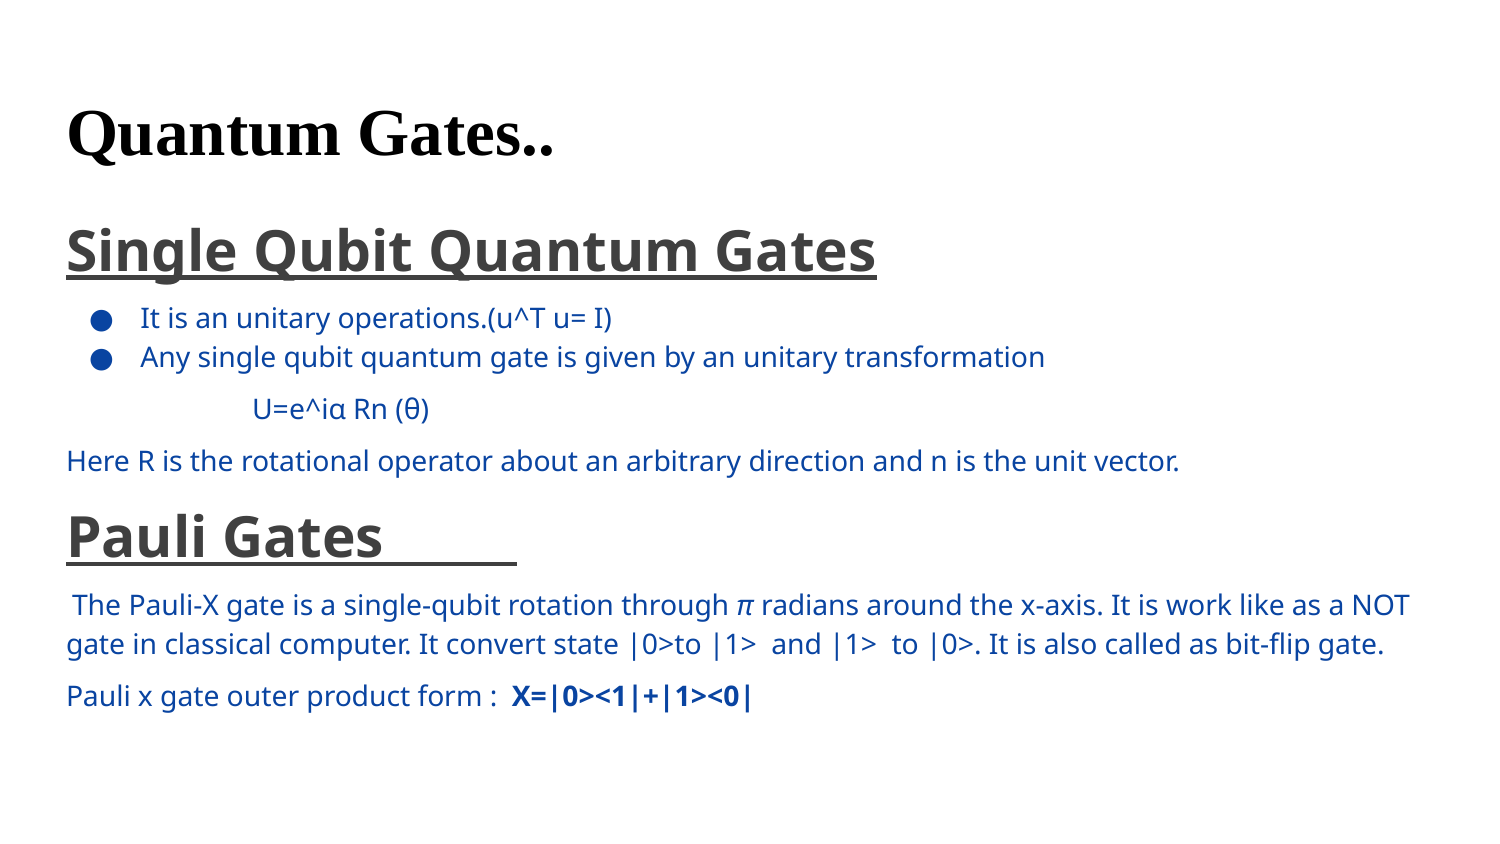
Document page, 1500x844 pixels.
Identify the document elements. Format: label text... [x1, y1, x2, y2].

list Single Qubit Quantum Gates It is an unitary operations.(u^T u= I) Any single qubit quantum gate is given by an unitary transformation U=e^iα Rn (θ) Here R is the rotational operator about an arbitrary direction and n is the unit vector. Pauli Gates The Pauli-X gate is a single-qubit rotation through π radians around the x-axis. It is work like as a NOT gate in classical computer. It convert state |0>to |1> and |1> to |0>. It is also called as bit-flip gate. Pauli x gate outer product form : X=|0><1|+|1><0| [51, 189, 1449, 750]
title Quantum Gates.. [51, 72, 1449, 167]
